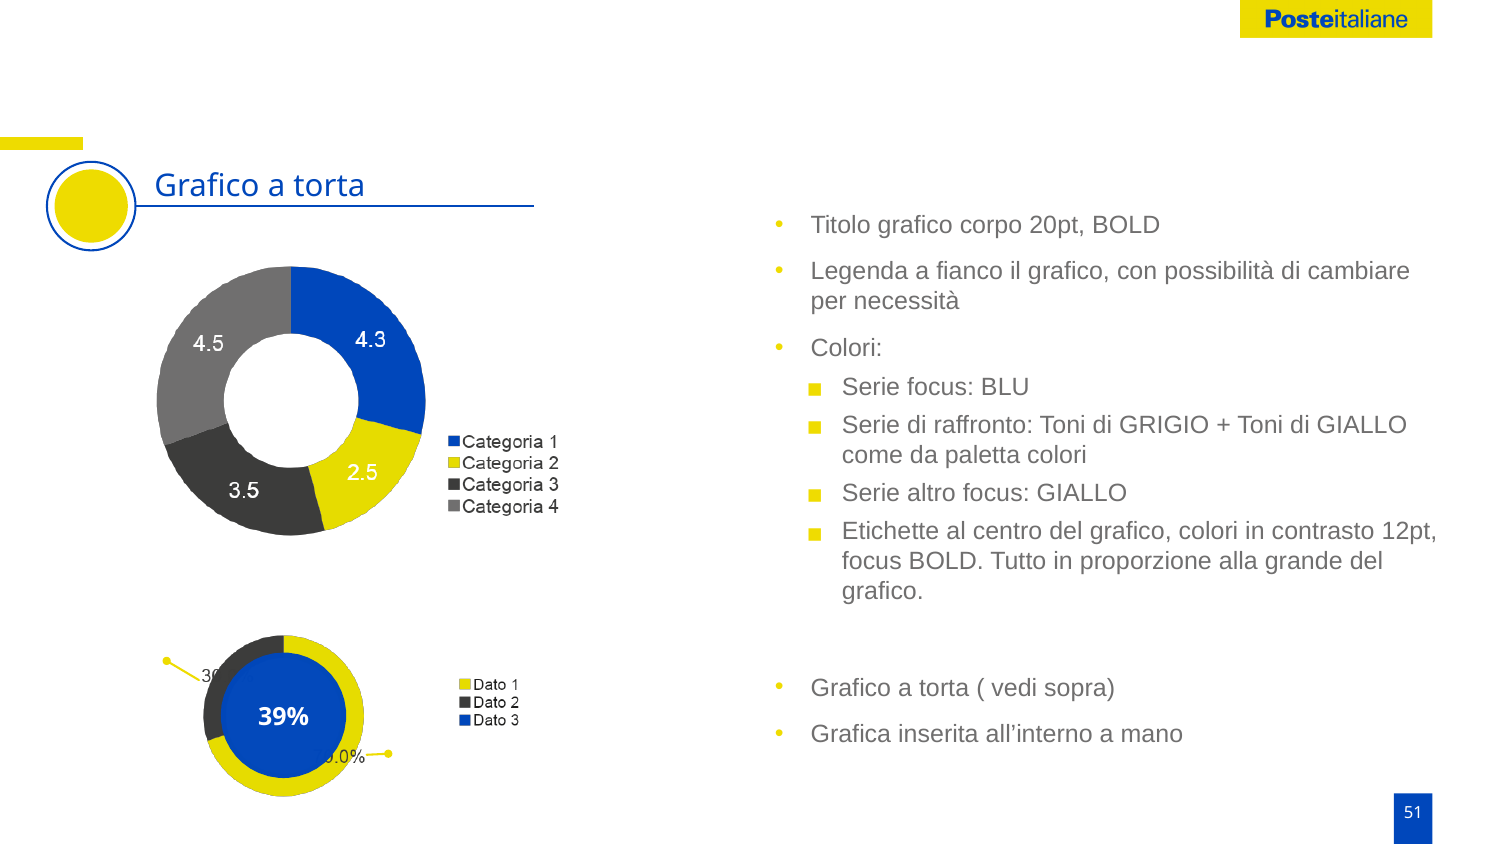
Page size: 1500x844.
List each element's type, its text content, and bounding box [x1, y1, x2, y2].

list Titolo grafico corpo 20pt, BOLD Legenda a fianco il grafico, con possibilità di cambiare per necessità Colori: Serie focus: BLU Serie di raffronto: Toni di GRIGIO + Toni di GIALLO come da paletta colori Serie altro focus: GIALLO Etichette al centro del grafico, colori in contrasto 12pt, focus BOLD. Tutto in proporzione alla grande del grafico. [775, 208, 1455, 618]
text_box Grafico a torta [143, 159, 596, 209]
picture [110, 213, 645, 844]
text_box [46, 161, 136, 251]
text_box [166, 652, 389, 779]
text_box Grafico a torta ( vedi sopra) Grafica inserita all’interno a mano [775, 671, 1455, 779]
picture [1240, 0, 1433, 38]
